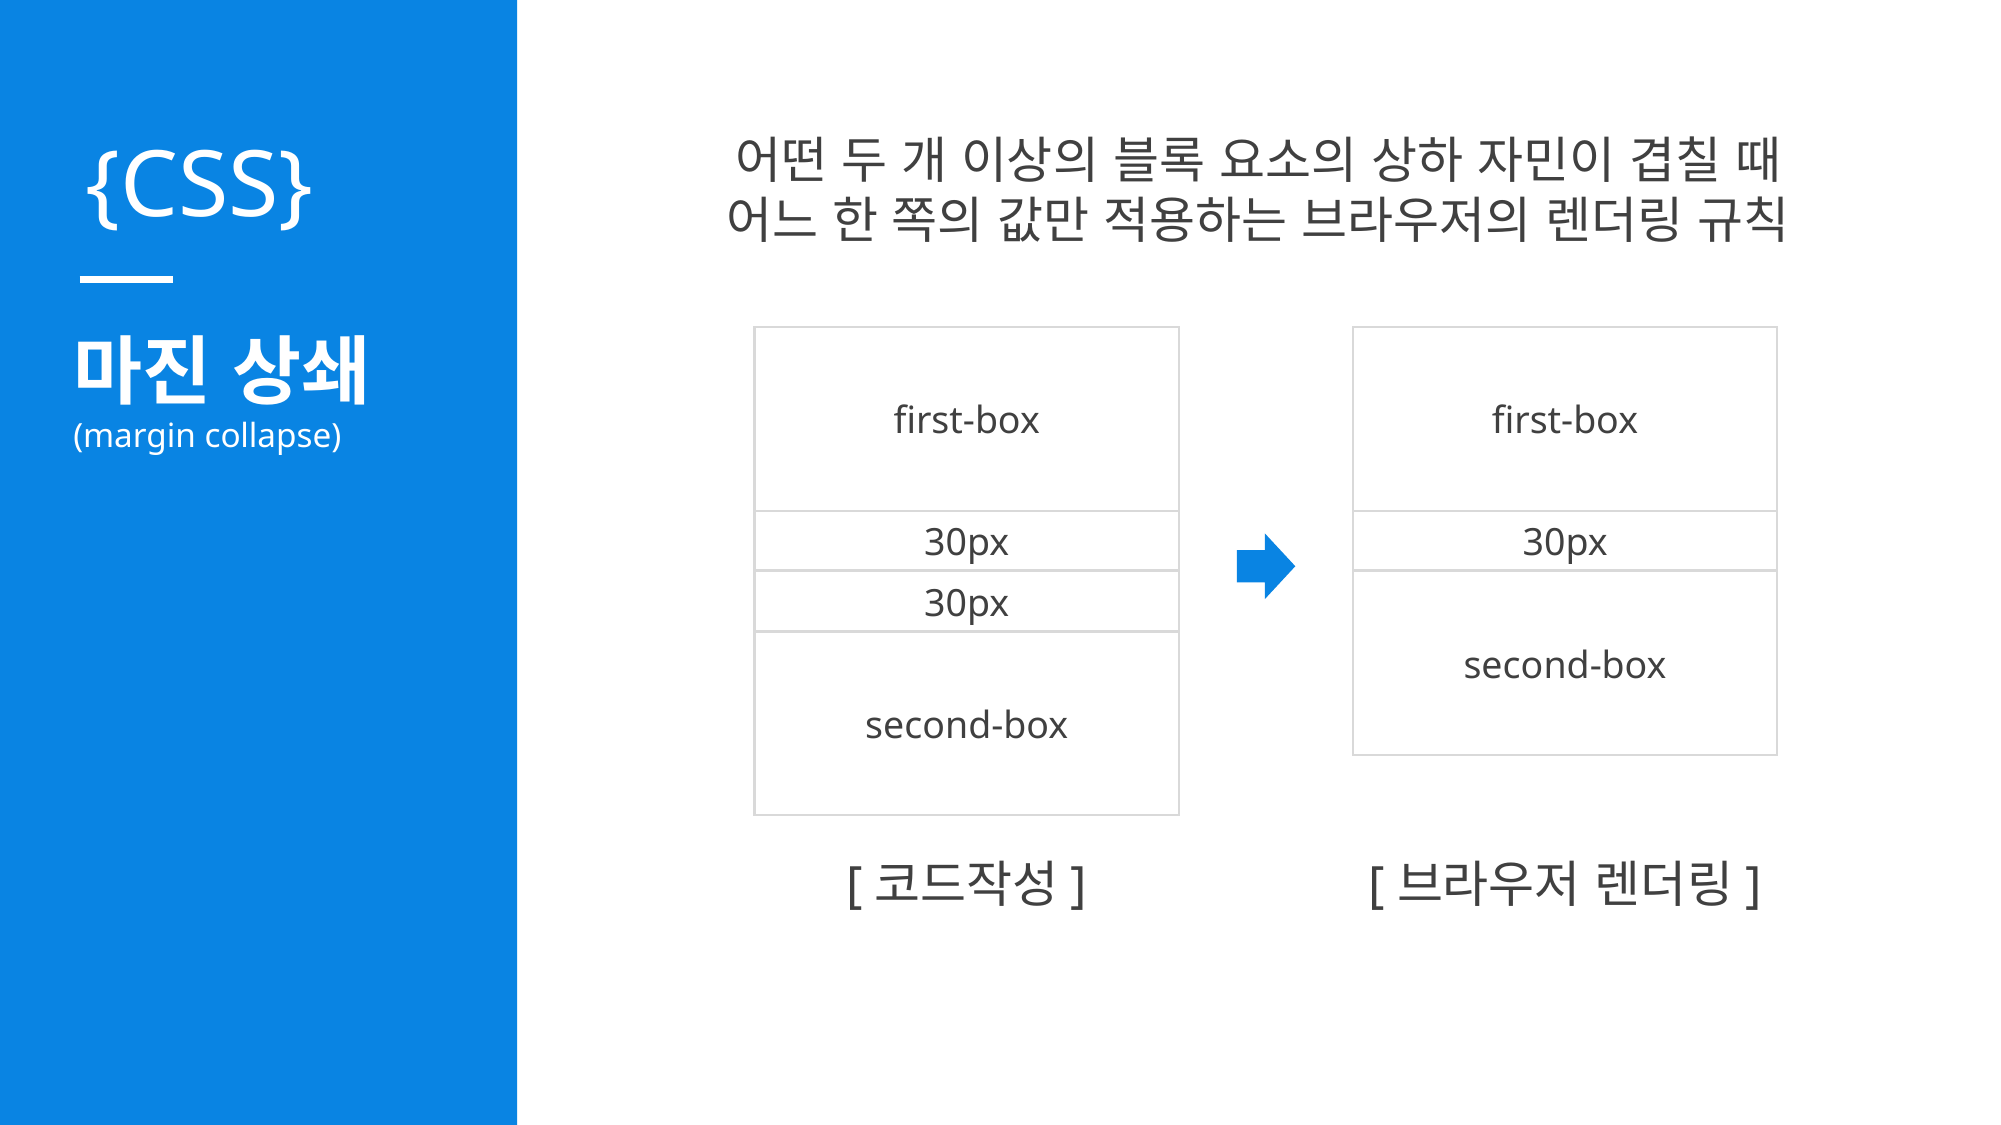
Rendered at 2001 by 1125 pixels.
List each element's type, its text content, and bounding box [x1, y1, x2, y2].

text_box [코드작성] [830, 845, 1104, 920]
text_box 어떤 두 개 이상의 블록 요소의 상하 자민이 겹칠 때 어느 한 쪽의 값만 적용하는 브라우저의 렌더링 규칙 [516, 120, 2000, 256]
text_box 30px [753, 570, 1180, 632]
text_box [브라우저 렌더링] [1336, 845, 1794, 920]
text_box second-box [1352, 571, 1778, 756]
text_box first-box [753, 326, 1180, 510]
text_box first-box [1352, 326, 1778, 510]
text_box 30px [753, 510, 1180, 570]
text_box 30px [1352, 510, 1778, 571]
text_box 마진 상쇄 (margin collapse) [58, 316, 385, 462]
text_box [1236, 533, 1296, 600]
text_box second-box [753, 632, 1180, 816]
